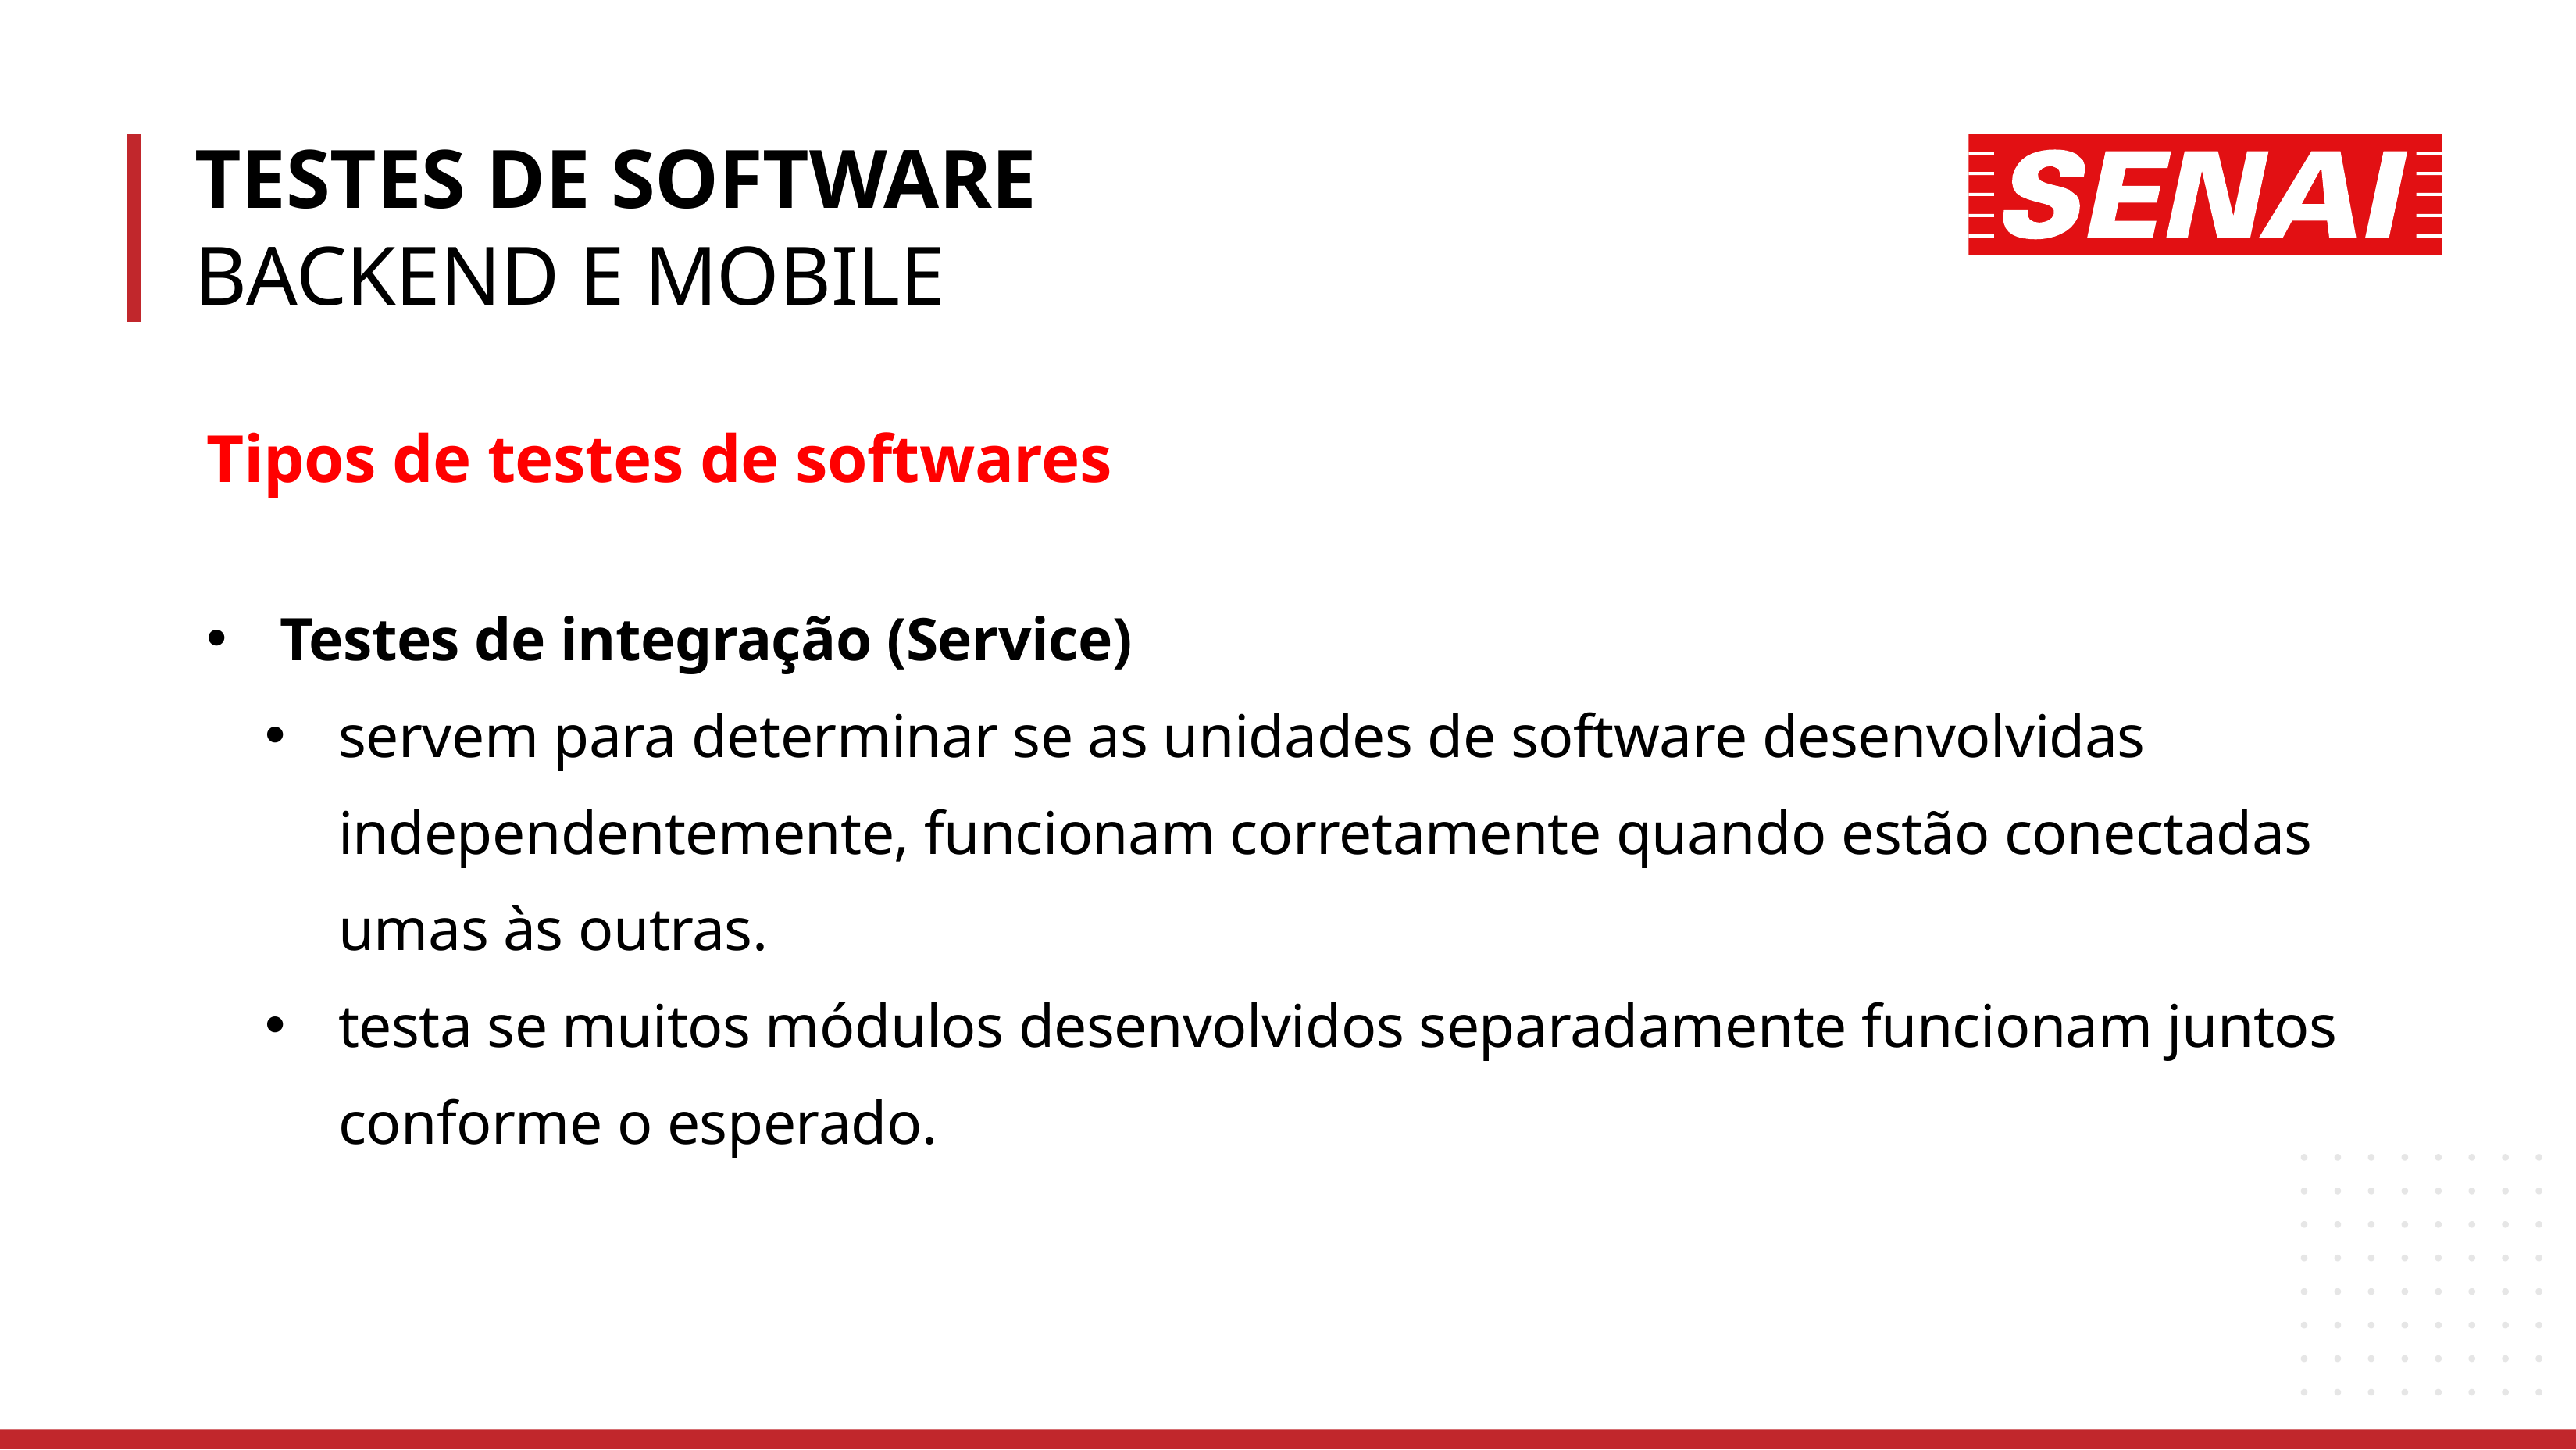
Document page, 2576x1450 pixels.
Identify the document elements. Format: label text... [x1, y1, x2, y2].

text_box [2334, 1188, 2342, 1195]
text_box [2401, 1355, 2409, 1362]
text_box [2401, 1288, 2409, 1295]
text_box [2334, 1355, 2342, 1362]
text_box [2435, 1221, 2442, 1228]
text_box [2535, 1188, 2542, 1195]
text_box [2535, 1355, 2542, 1362]
text_box [2401, 1254, 2409, 1262]
text_box [2535, 1254, 2542, 1262]
text_box [2502, 1288, 2509, 1295]
text_box [2367, 1254, 2375, 1262]
text_box [2468, 1188, 2476, 1195]
text_box [2535, 1288, 2542, 1295]
text_box [2502, 1321, 2509, 1329]
text_box [2435, 1254, 2442, 1262]
text_box [2300, 1188, 2308, 1195]
text_box [2367, 1355, 2375, 1362]
text_box [2367, 1321, 2375, 1329]
text_box [2468, 1154, 2476, 1161]
text_box [2401, 1388, 2409, 1396]
text_box [2468, 1254, 2476, 1262]
text_box [2367, 1221, 2375, 1228]
text_box [2300, 1321, 2308, 1329]
text_box [2334, 1288, 2342, 1295]
text_box [2401, 1221, 2409, 1228]
text_box [2468, 1388, 2476, 1396]
text_box [2535, 1221, 2542, 1228]
text_box [2401, 1321, 2409, 1329]
text_box [2334, 1321, 2342, 1329]
text_box [2502, 1355, 2509, 1362]
text_box [2367, 1188, 2375, 1195]
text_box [1968, 134, 2442, 255]
text_box [2435, 1388, 2442, 1396]
text_box [2334, 1388, 2342, 1396]
text_box [2468, 1288, 2476, 1295]
text_box [2300, 1221, 2308, 1228]
text_box [2502, 1221, 2509, 1228]
text_box [2300, 1388, 2308, 1396]
text_box [2468, 1221, 2476, 1228]
text_box [2334, 1221, 2342, 1228]
text_box [2502, 1188, 2509, 1195]
text_box [2300, 1254, 2308, 1262]
text_box [2435, 1321, 2442, 1329]
text_box [2300, 1288, 2308, 1295]
text_box [2468, 1321, 2476, 1329]
text_box [2367, 1388, 2375, 1396]
text_box [0, 1429, 2576, 1449]
text_box [2502, 1154, 2509, 1161]
text_box [2535, 1388, 2542, 1396]
text_box Testes de integração (Service) servem para determinar se as unidades de software desenvolvidas independentemente, funcionam corretamente quando estão conectadas umas às outras. testa se muitos módulos desenvolvidos separadamente funcionam juntos conforme o esperado. [193, 570, 2442, 1162]
text_box [2535, 1321, 2542, 1329]
text_box [2401, 1188, 2409, 1195]
text_box [2435, 1288, 2442, 1295]
text_box [2435, 1188, 2442, 1195]
text_box [2535, 1154, 2542, 1161]
text_box TESTES DE SOFTWARE BACKEND E MOBILE [193, 126, 1718, 321]
text_box Tipos de testes de softwares [193, 392, 1698, 502]
text_box [2300, 1355, 2308, 1362]
text_box [2435, 1355, 2442, 1362]
text_box [2468, 1355, 2476, 1362]
text_box [2502, 1388, 2509, 1396]
text_box [2334, 1254, 2342, 1262]
text_box [2502, 1254, 2509, 1262]
text_box [2367, 1288, 2375, 1295]
